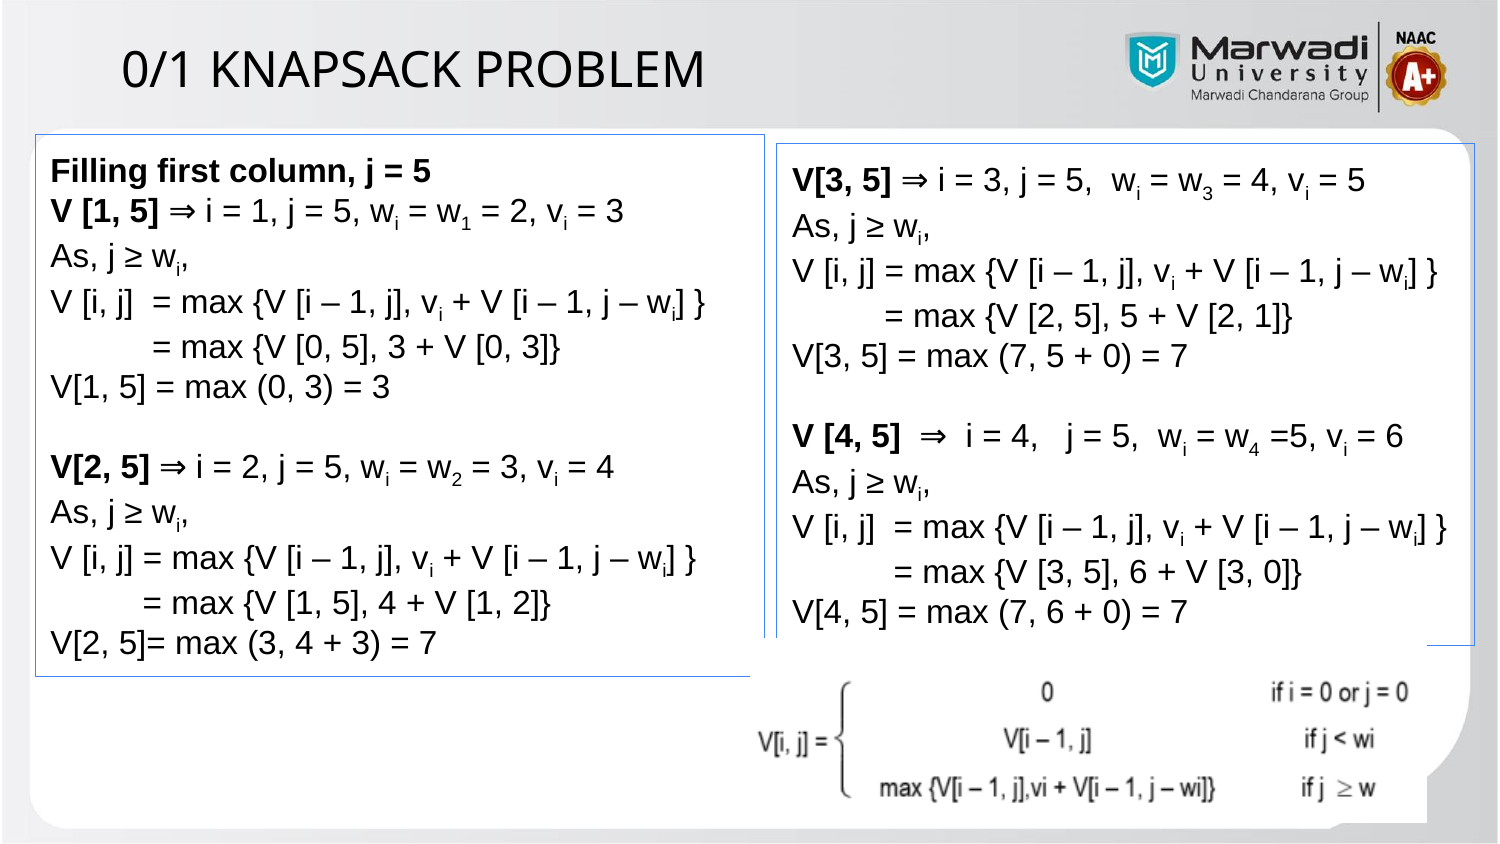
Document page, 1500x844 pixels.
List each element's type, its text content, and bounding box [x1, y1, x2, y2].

text_box 0/1 KNAPSACK PROBLEM [105, 21, 1180, 112]
text_box V[3, 5] ⇒ i = 3, j = 5, wi = w3 = 4, vi = 5 As, j ≥ wi, V [i, j] = max {V [i – 1, j], vi + V [i – 1, j – wi] } = max {V [2, 5], 5 + V [2, 1]} V[3, 5] = max (7, 5 + 0) = 7 V [4, 5] ⇒ i = 4, j = 5, wi = w4 =5, vi = 6 As, j ≥ wi, V [i, j] = max {V [i – 1, j], vi + V [i – 1, j – wi] } = max {V [3, 5], 6 + V [3, 0]} V[4, 5] = max (7, 6 + 0) = 7 [776, 143, 1475, 646]
text_box Filling first column, j = 5 V [1, 5] ⇒ i = 1, j = 5, wi = w1 = 2, vi = 3 As, j ≥ wi, V [i, j] = max {V [i – 1, j], vi + V [i – 1, j – wi] } = max {V [0, 5], 3 + V [0, 3]} V[1, 5] = max (0, 3) = 3 V[2, 5] ⇒ i = 2, j = 5, wi = w2 = 3, vi = 4 As, j ≥ wi, V [i, j] = max {V [i – 1, j], vi + V [i – 1, j – wi] } = max {V [1, 5], 4 + V [1, 2]} V[2, 5]= max (3, 4 + 3) = 7 [35, 134, 765, 677]
picture [1, 0, 1498, 844]
